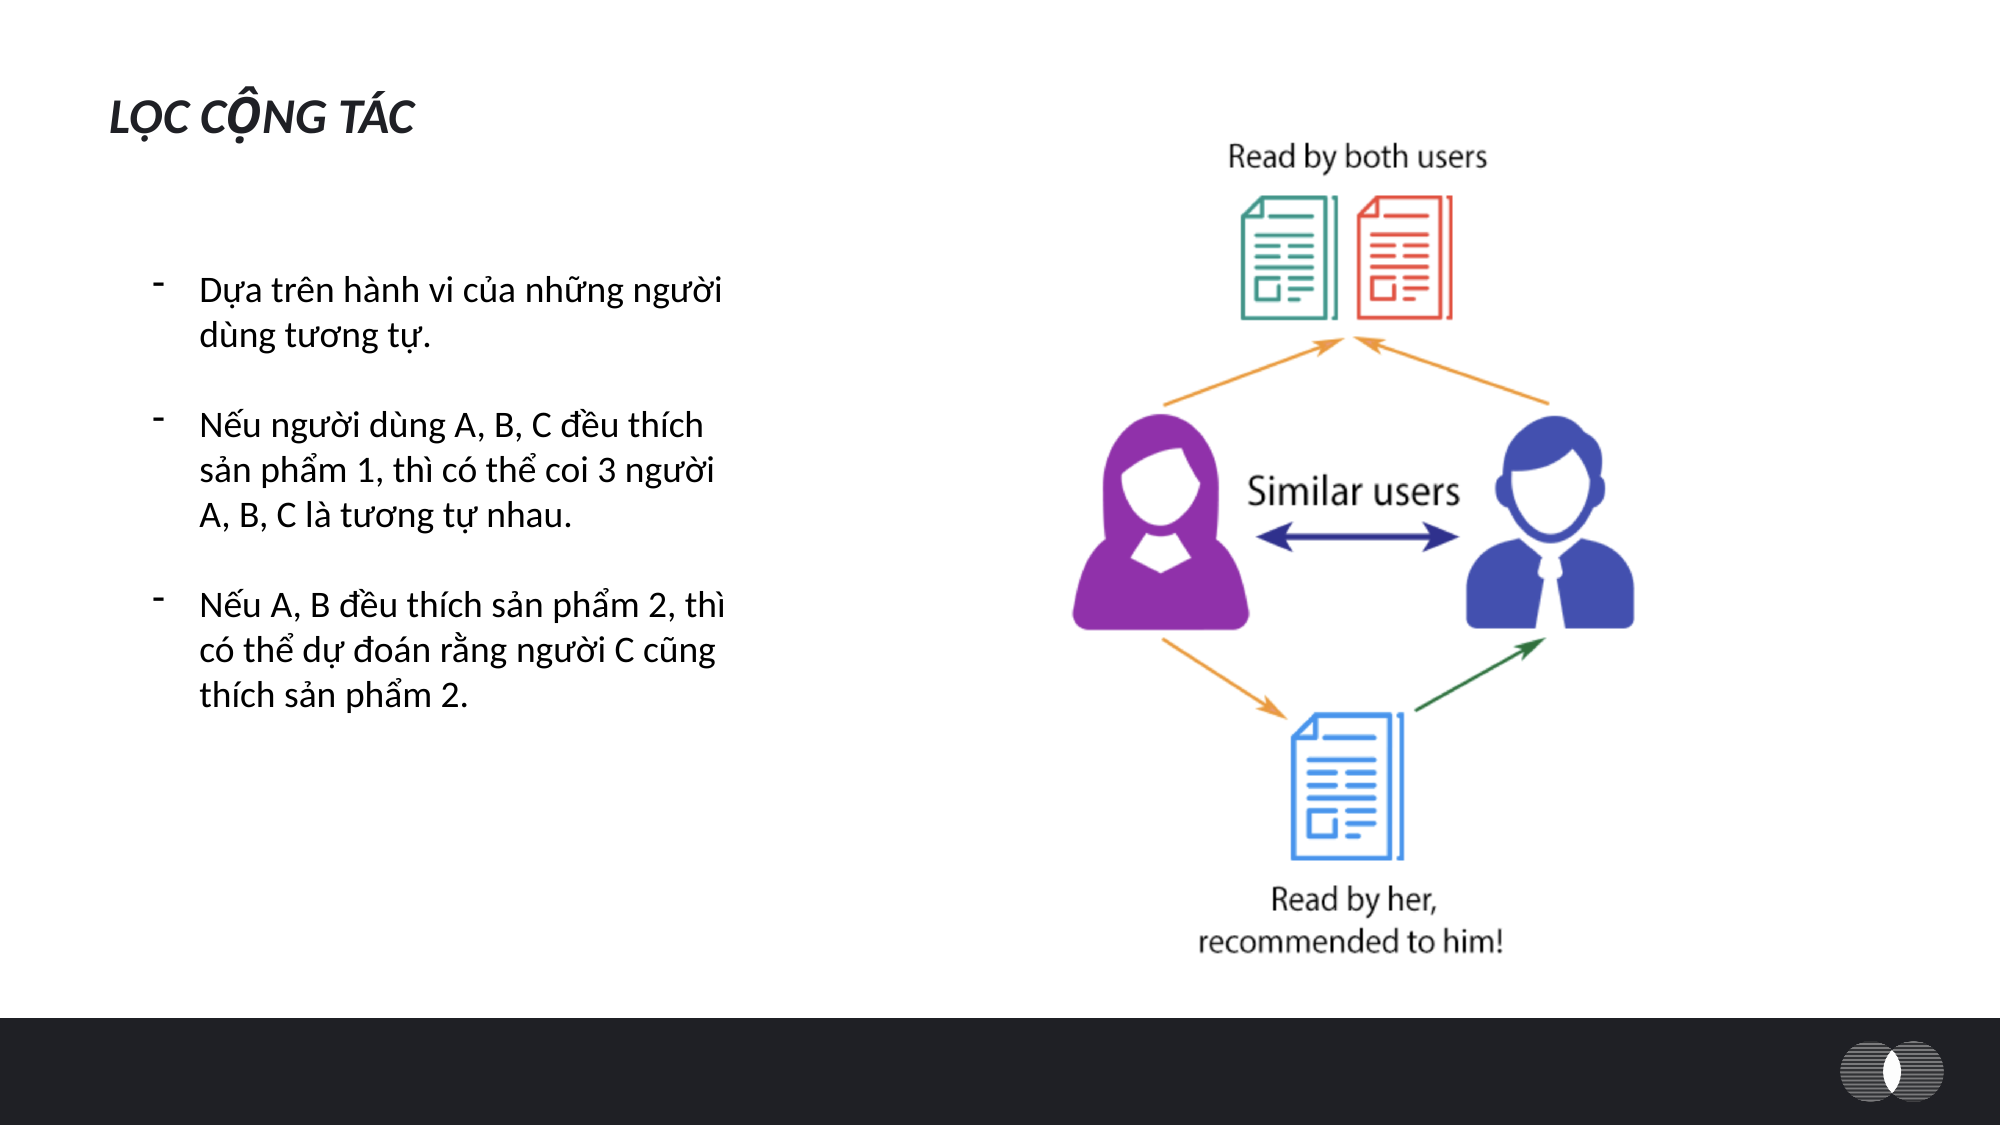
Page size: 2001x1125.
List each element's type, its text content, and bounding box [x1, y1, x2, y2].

text_box LỌC CỘNG TÁC [94, 76, 1186, 152]
picture [1062, 132, 1657, 963]
text_box Dựa trên hành vi của những người dùng tương tự. Nếu người dùng A, B, C đều thích sản phẩm 1, thì có thể coi 3 người A, B, C là tương tự nhau. Nếu A, B đều thích sản phẩm 2, thì có thể dự đoán rằng người C cũng thích sản phẩm 2. [137, 257, 756, 722]
text_box [0, 1018, 2000, 1125]
picture [1840, 1041, 1944, 1102]
